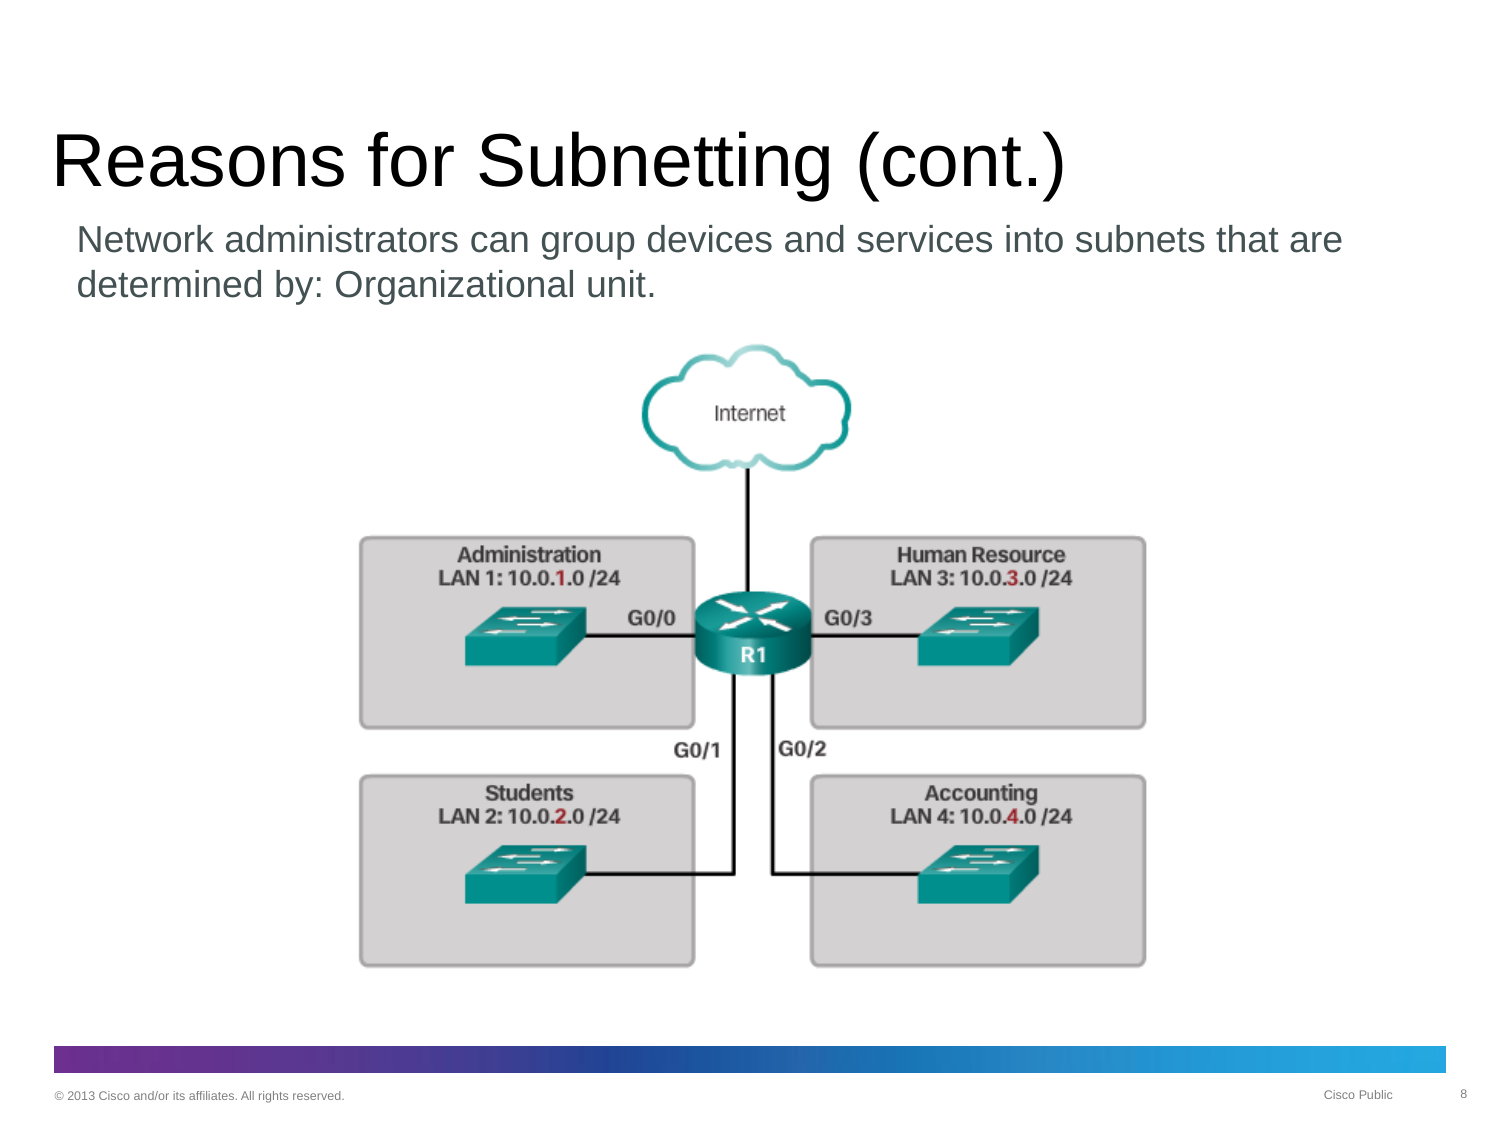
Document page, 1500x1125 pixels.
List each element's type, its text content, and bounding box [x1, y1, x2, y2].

picture [54, 1046, 1446, 1073]
text_box Network administrators can group devices and services into subnets that are determined by: Organizational unit. [61, 207, 1416, 312]
picture [277, 301, 1167, 1001]
title Reasons for Subnetting (cont.) [37, 70, 1447, 209]
